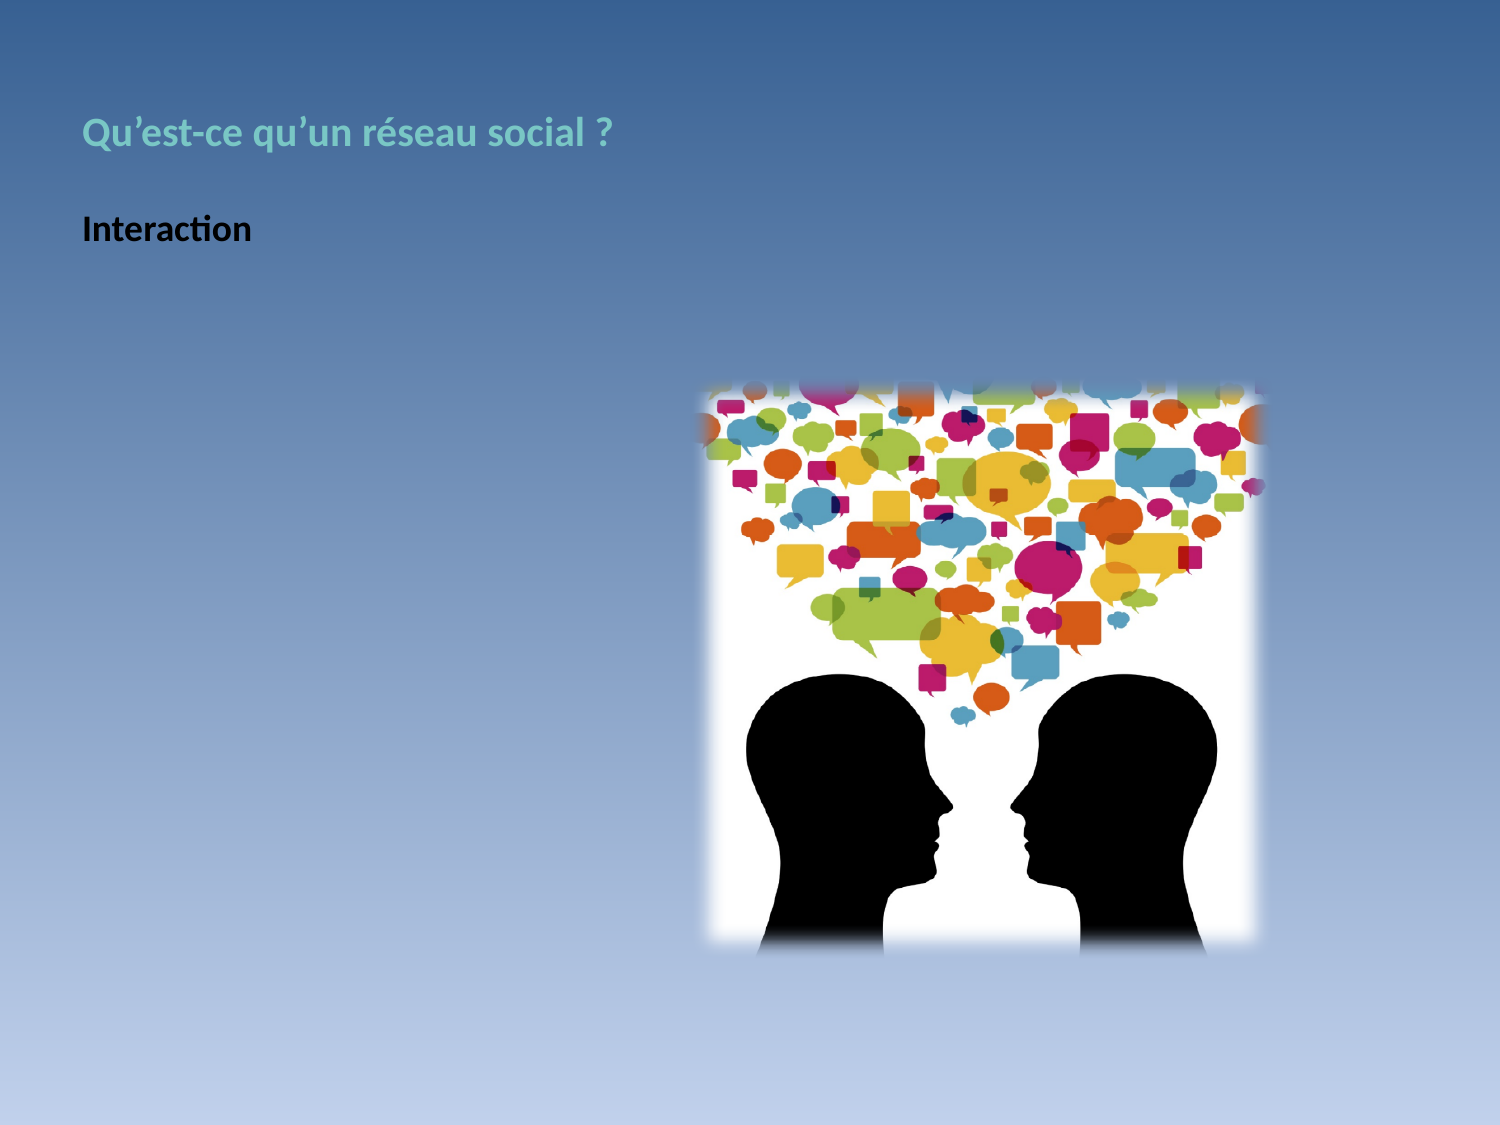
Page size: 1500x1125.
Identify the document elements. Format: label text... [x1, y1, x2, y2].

text_box Qu’est-ce qu’un réseau social ? Interaction [67, 96, 750, 257]
picture [689, 376, 1273, 959]
